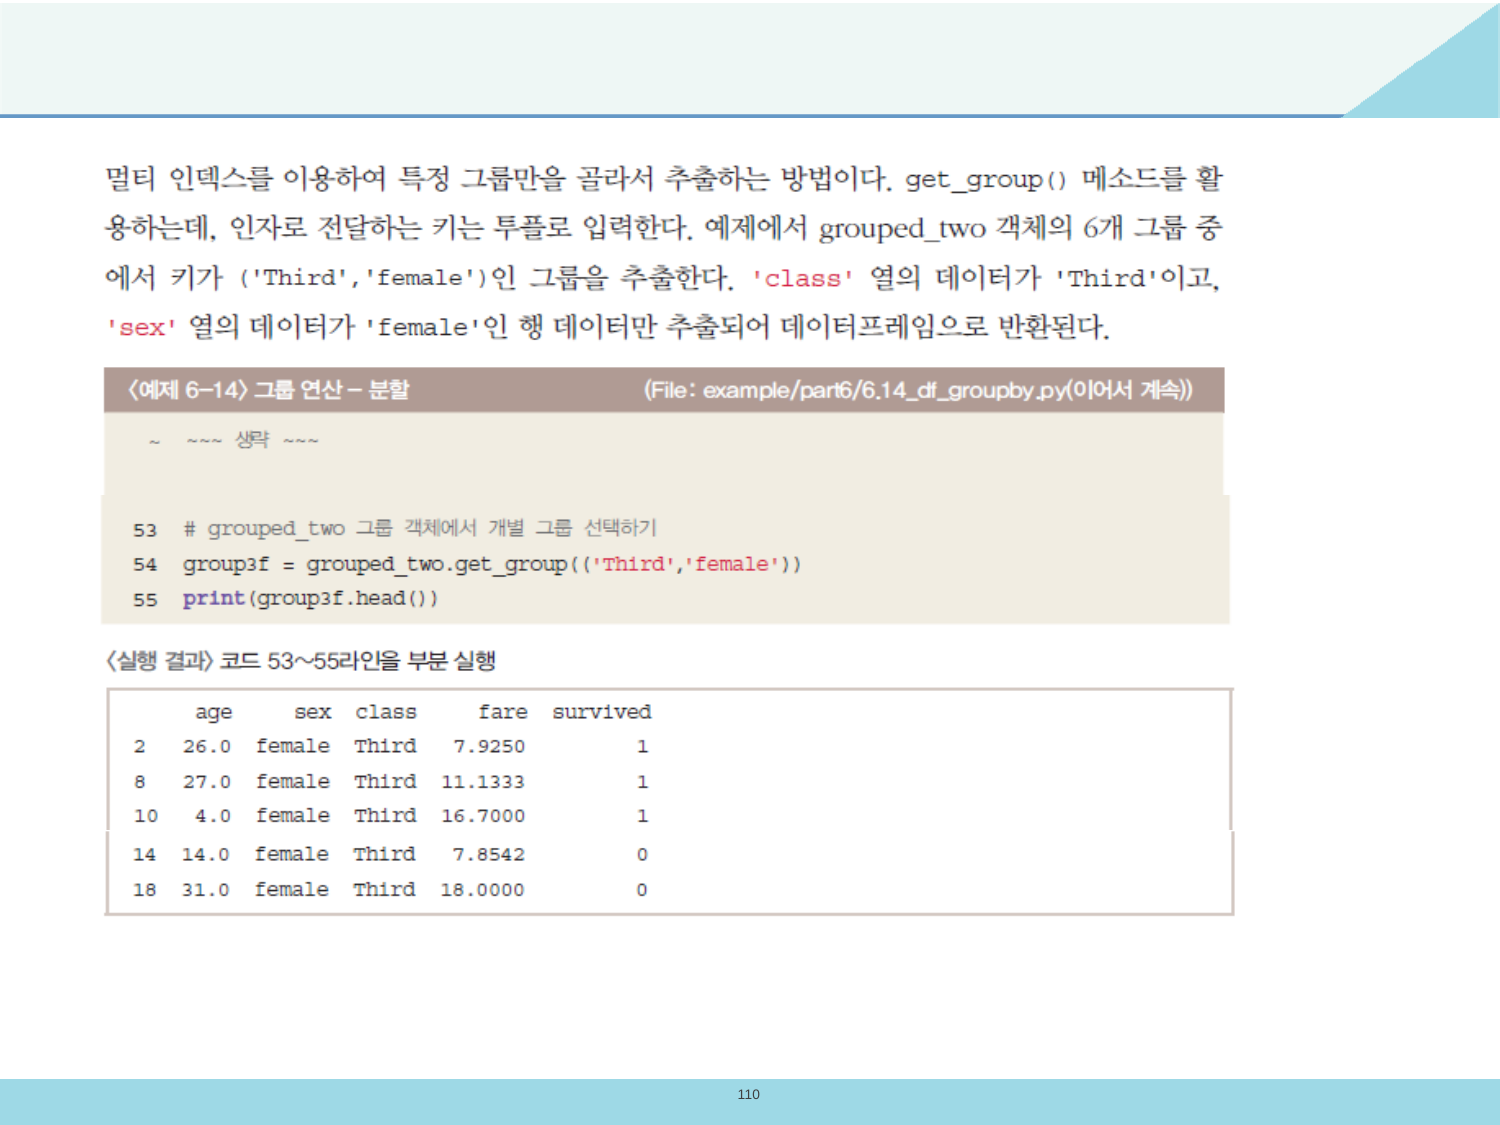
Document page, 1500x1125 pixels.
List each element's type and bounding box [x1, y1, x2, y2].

text_box [88, 136, 1259, 932]
picture [0, 3, 1500, 118]
picture [0, 1079, 1500, 1125]
